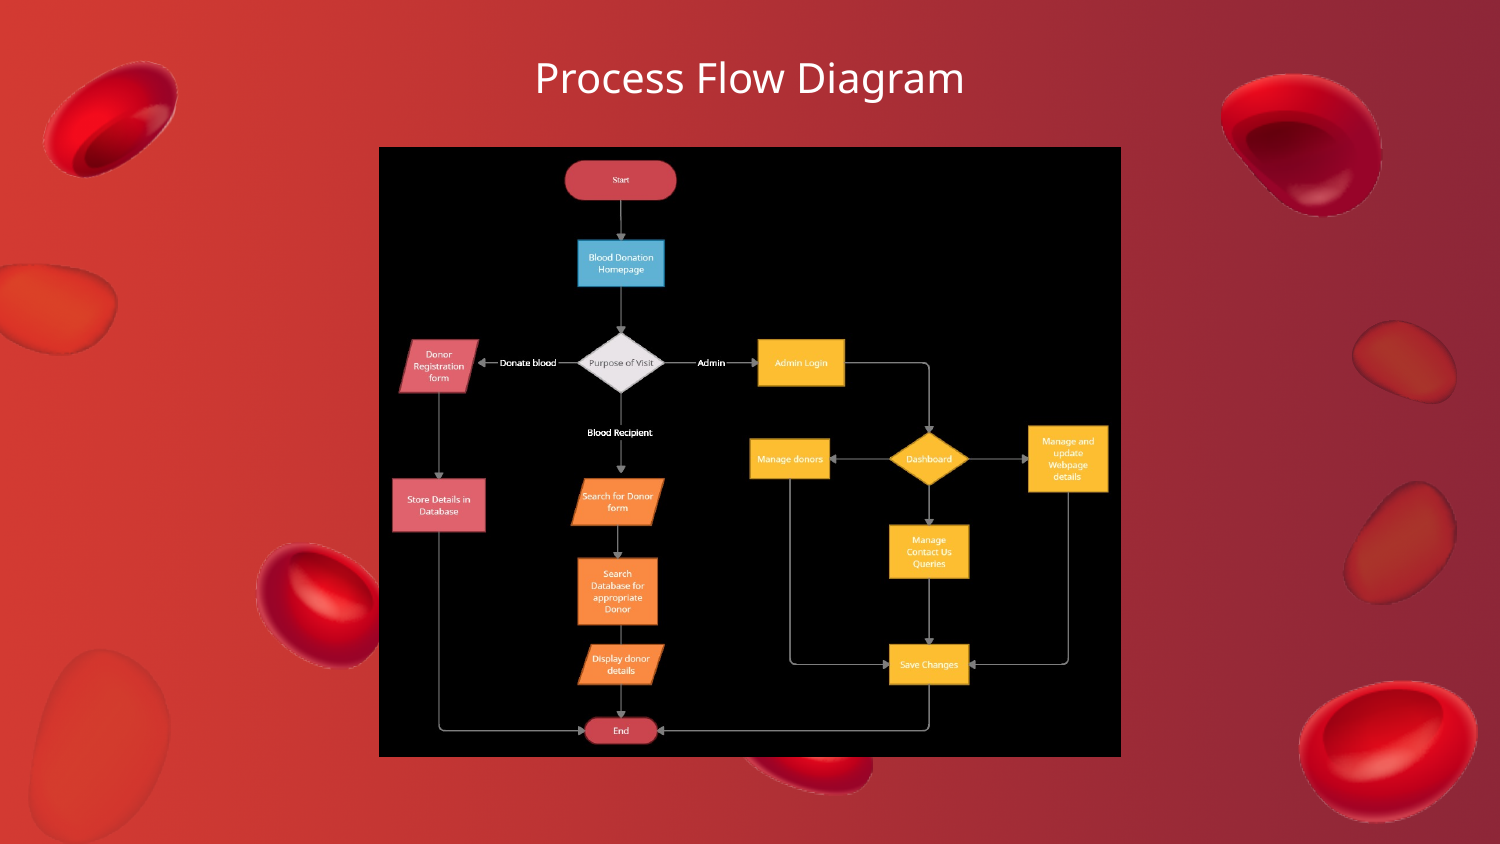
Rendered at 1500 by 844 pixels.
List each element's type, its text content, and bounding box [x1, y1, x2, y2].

title Process Flow Diagram [375, 33, 1125, 121]
picture [0, 0, 1500, 844]
